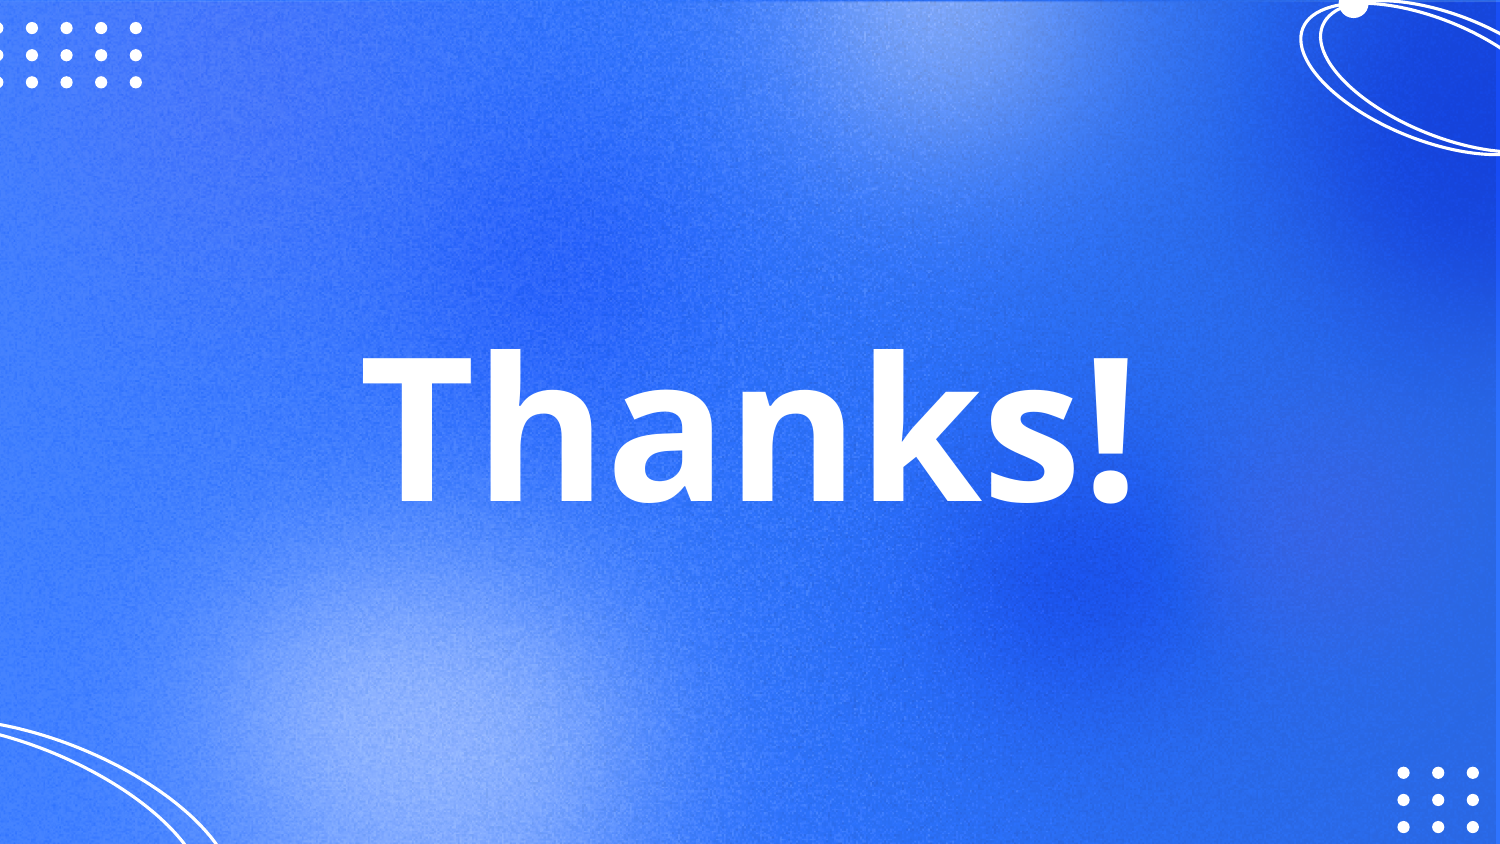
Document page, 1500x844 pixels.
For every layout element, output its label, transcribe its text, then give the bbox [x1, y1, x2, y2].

title Thanks! [327, 335, 1173, 509]
